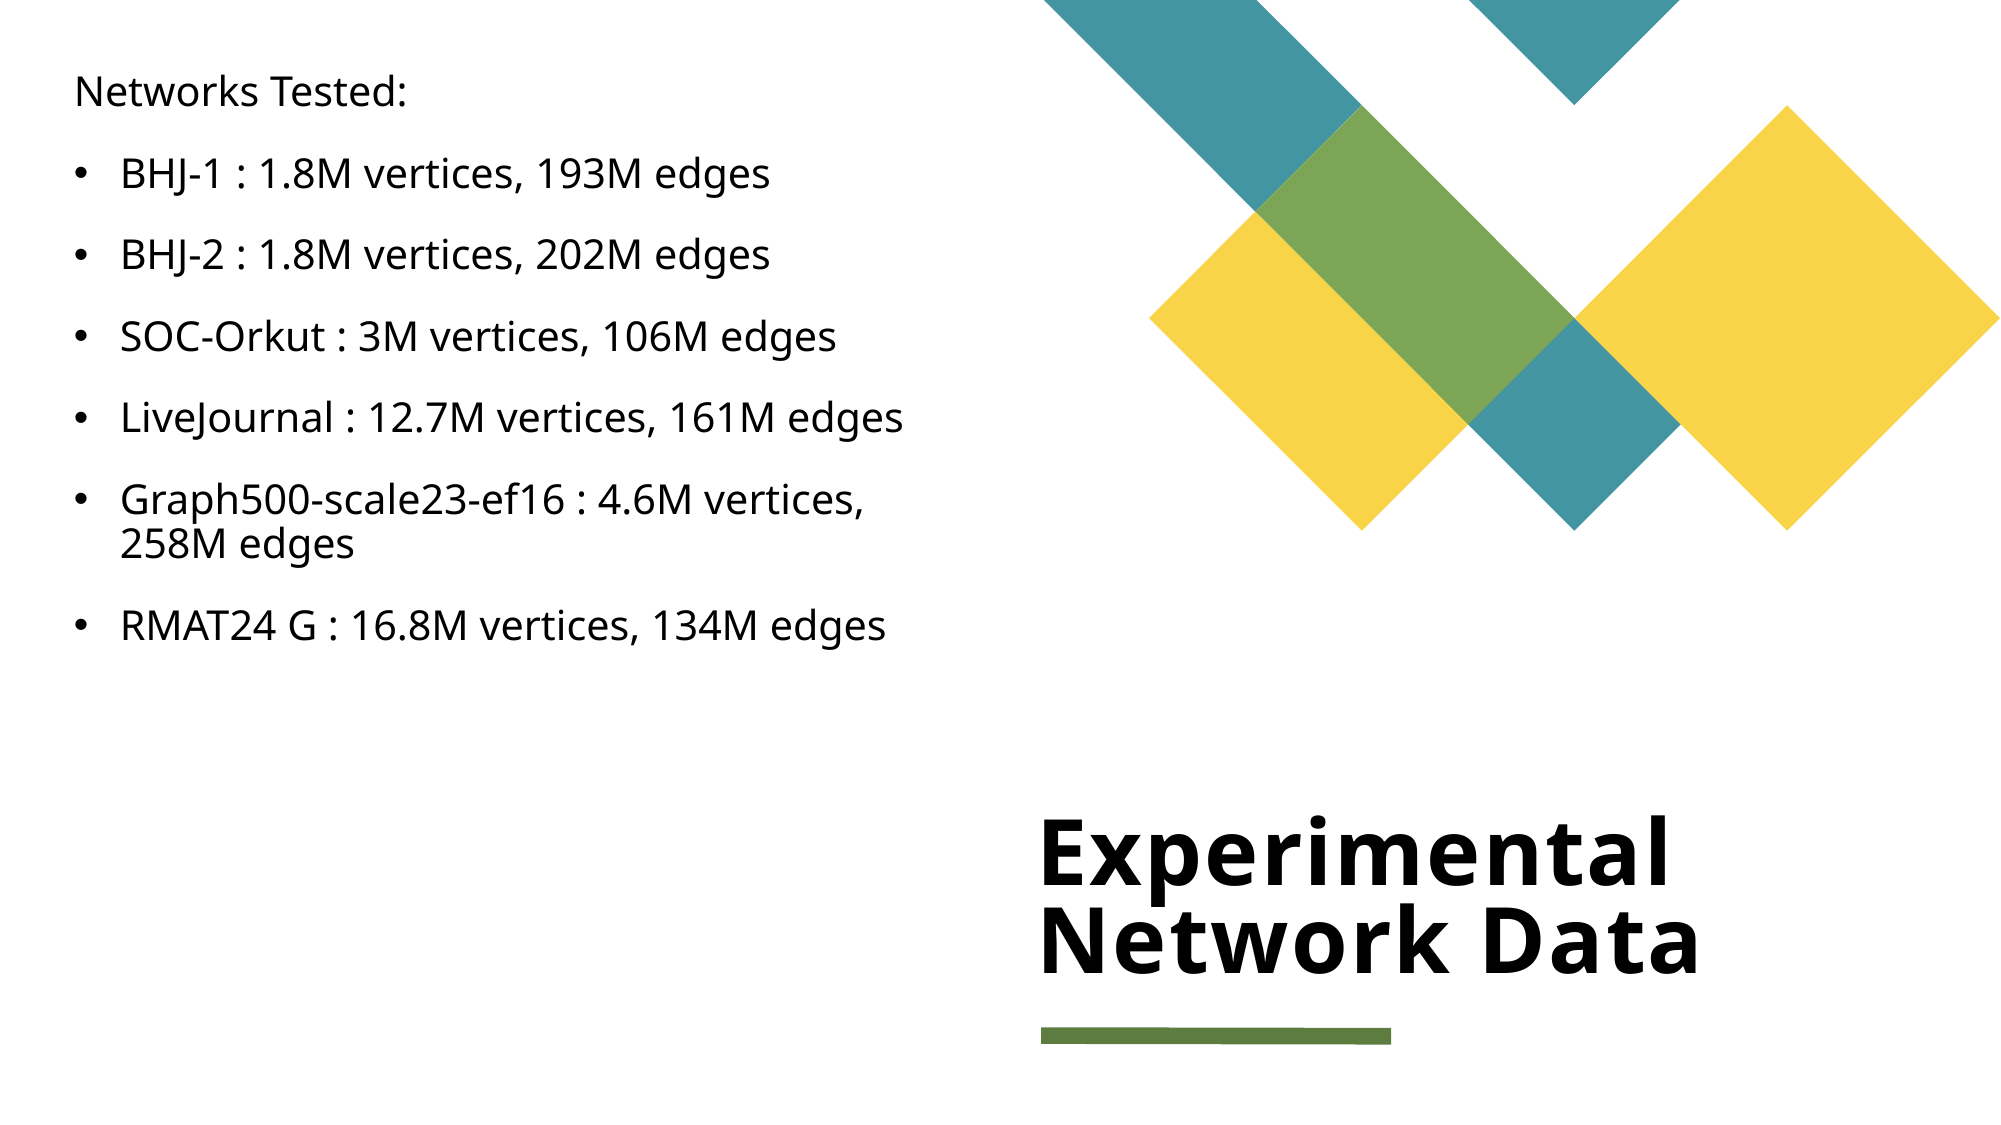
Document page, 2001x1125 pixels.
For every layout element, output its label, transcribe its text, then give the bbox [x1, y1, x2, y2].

title Experimental Network Data [1036, 574, 1847, 992]
list Networks Tested: BHJ-1 : 1.8M vertices, 193M edges BHJ-2 : 1.8M vertices, 202M edges SOC-Orkut : 3M vertices, 106M edges LiveJournal : 12.7M vertices, 161M edges Graph500-scale23-ef16 : 4.6M vertices, 258M edges RMAT24 G : 16.8M vertices, 134M edges [73, 63, 927, 653]
